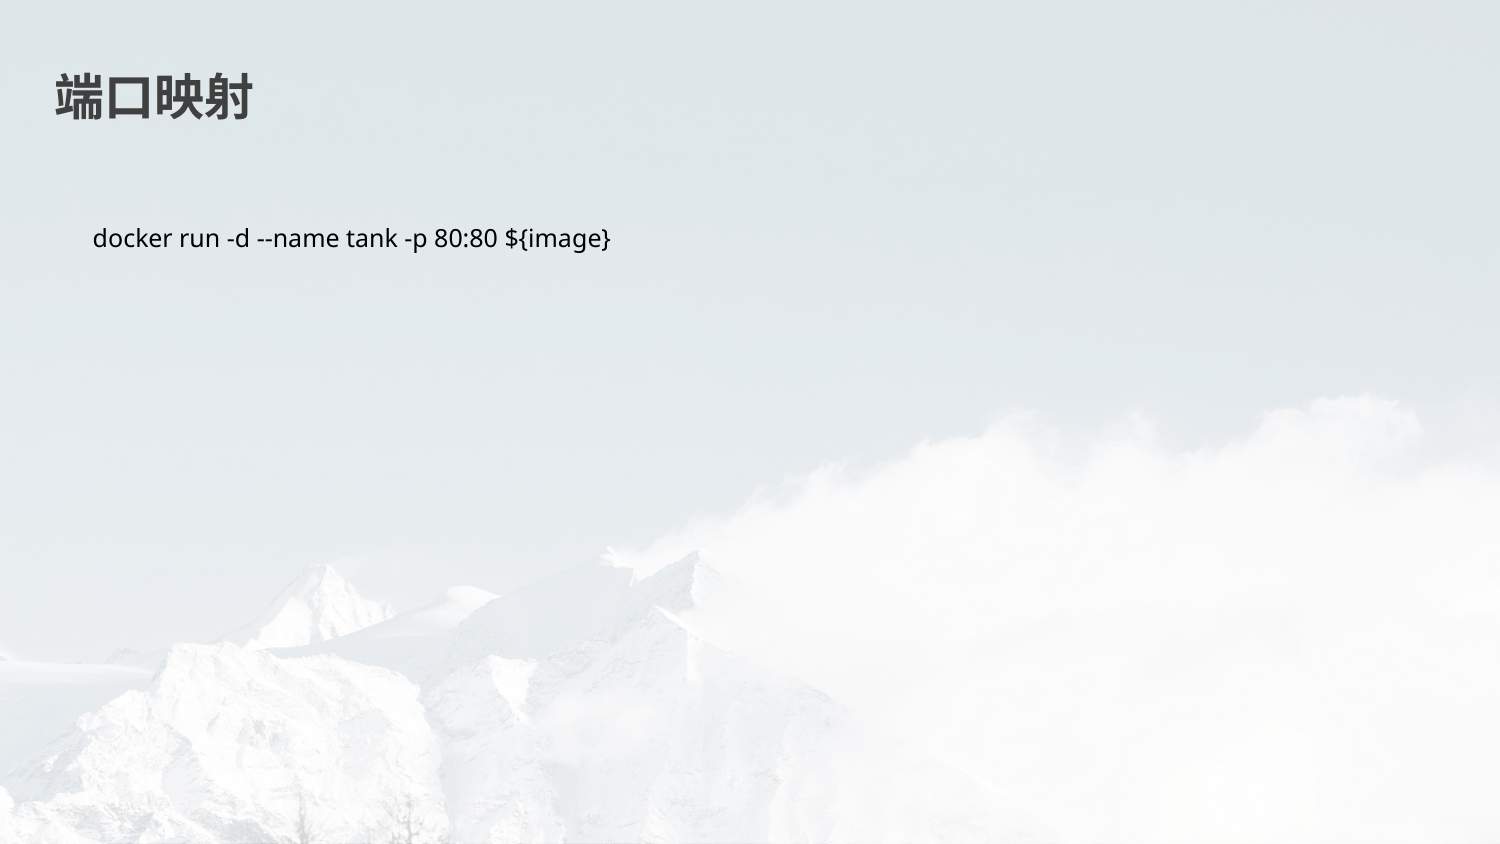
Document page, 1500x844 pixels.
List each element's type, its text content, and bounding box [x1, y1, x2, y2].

text_box docker run -d --name tank -p 80:80 ${image} [77, 215, 1268, 260]
text_box 端口映射 [39, 44, 1341, 147]
